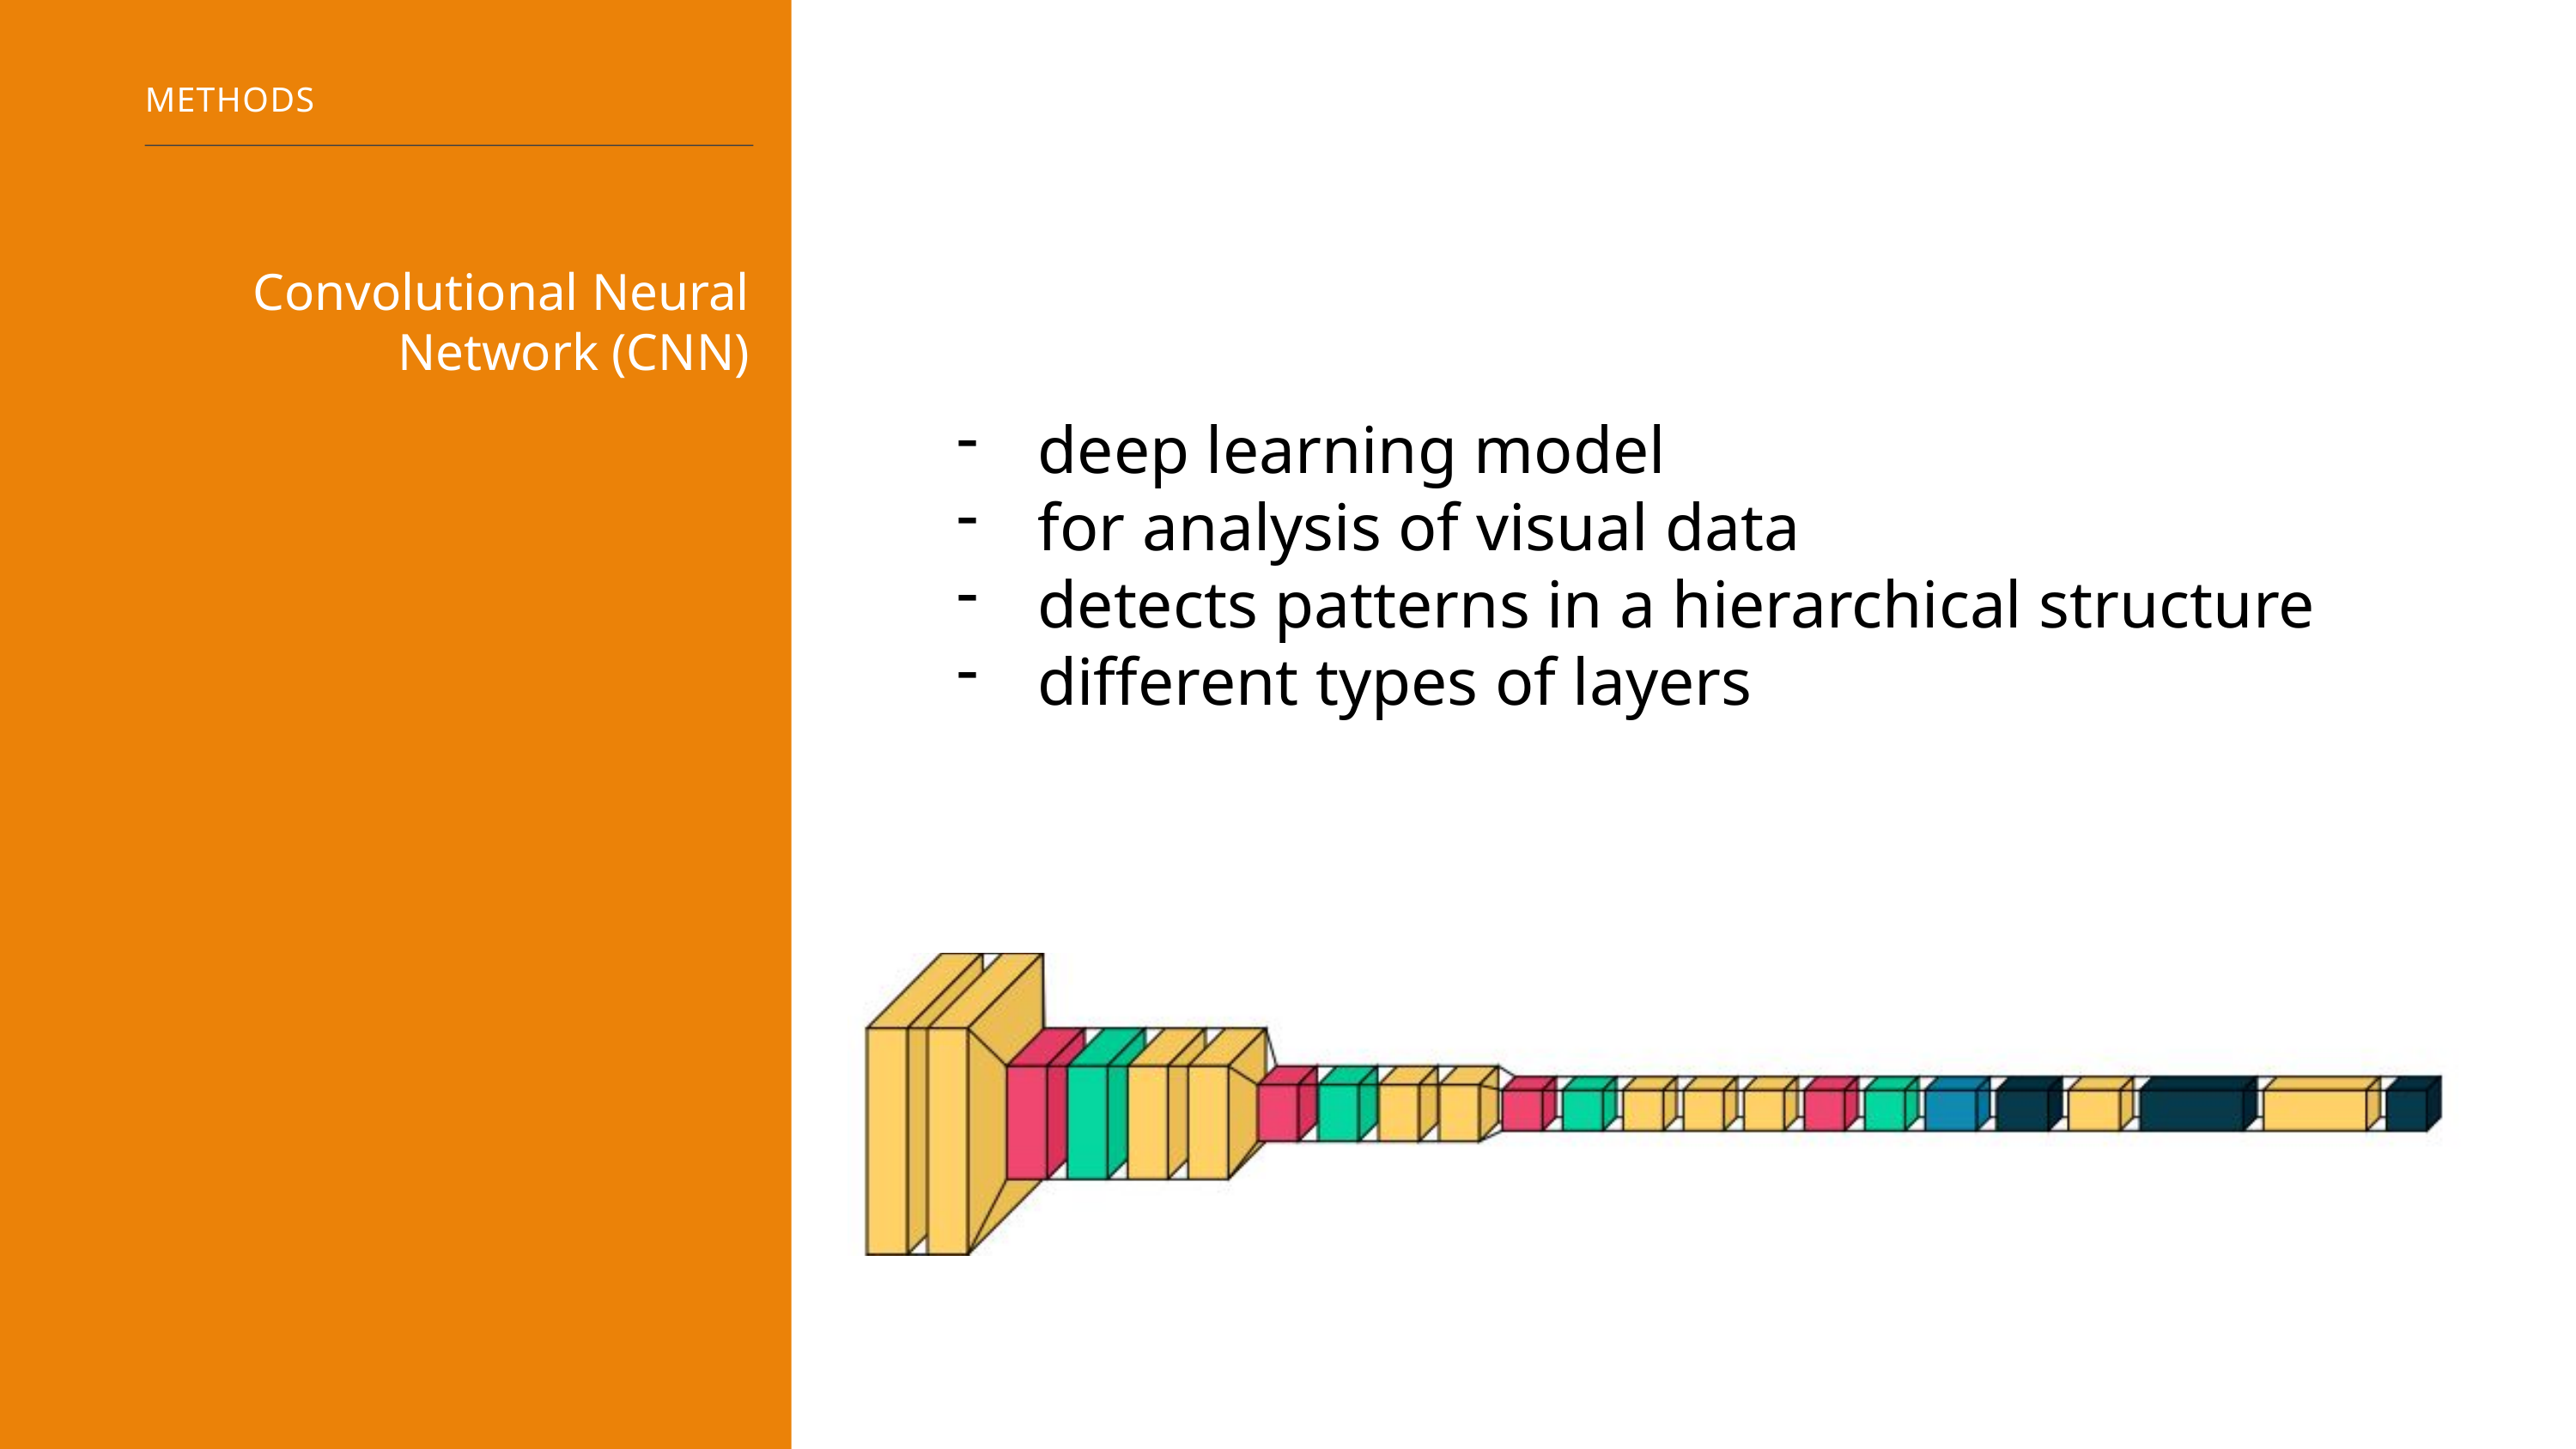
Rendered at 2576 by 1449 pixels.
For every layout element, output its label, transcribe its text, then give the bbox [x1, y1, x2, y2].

text_box deep learning model for analysis of visual data detects patterns in a hierarchical structure different types of layers [945, 402, 2404, 724]
text_box METHODS [144, 78, 709, 119]
picture [848, 953, 2463, 1256]
text_box [0, 0, 792, 1449]
text_box Convolutional Neural Network (CNN) [96, 254, 762, 387]
